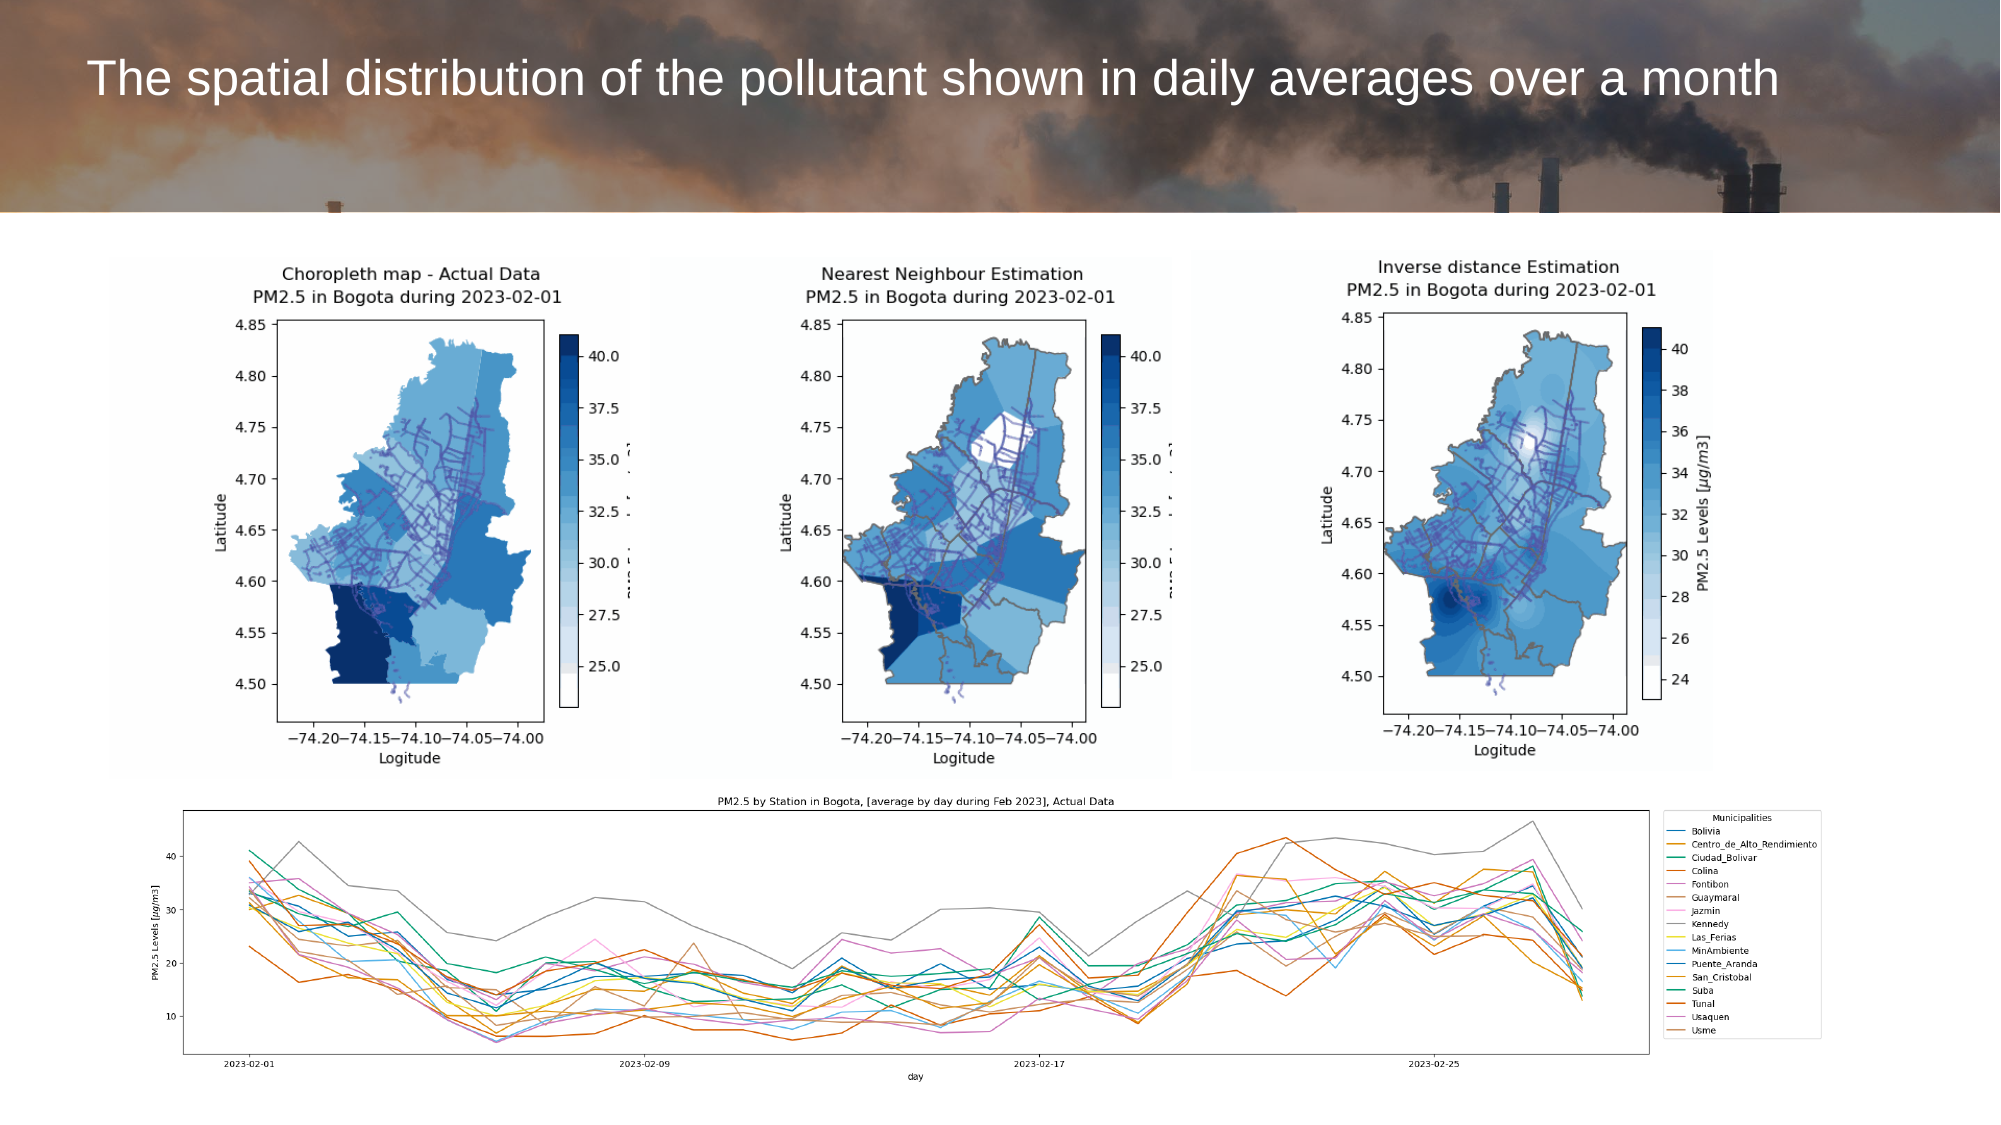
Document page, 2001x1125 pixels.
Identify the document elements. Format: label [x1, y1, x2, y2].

picture [1191, 250, 1713, 771]
picture [650, 257, 1172, 779]
picture [109, 257, 630, 779]
picture [144, 791, 1827, 1088]
picture [0, 0, 2000, 213]
